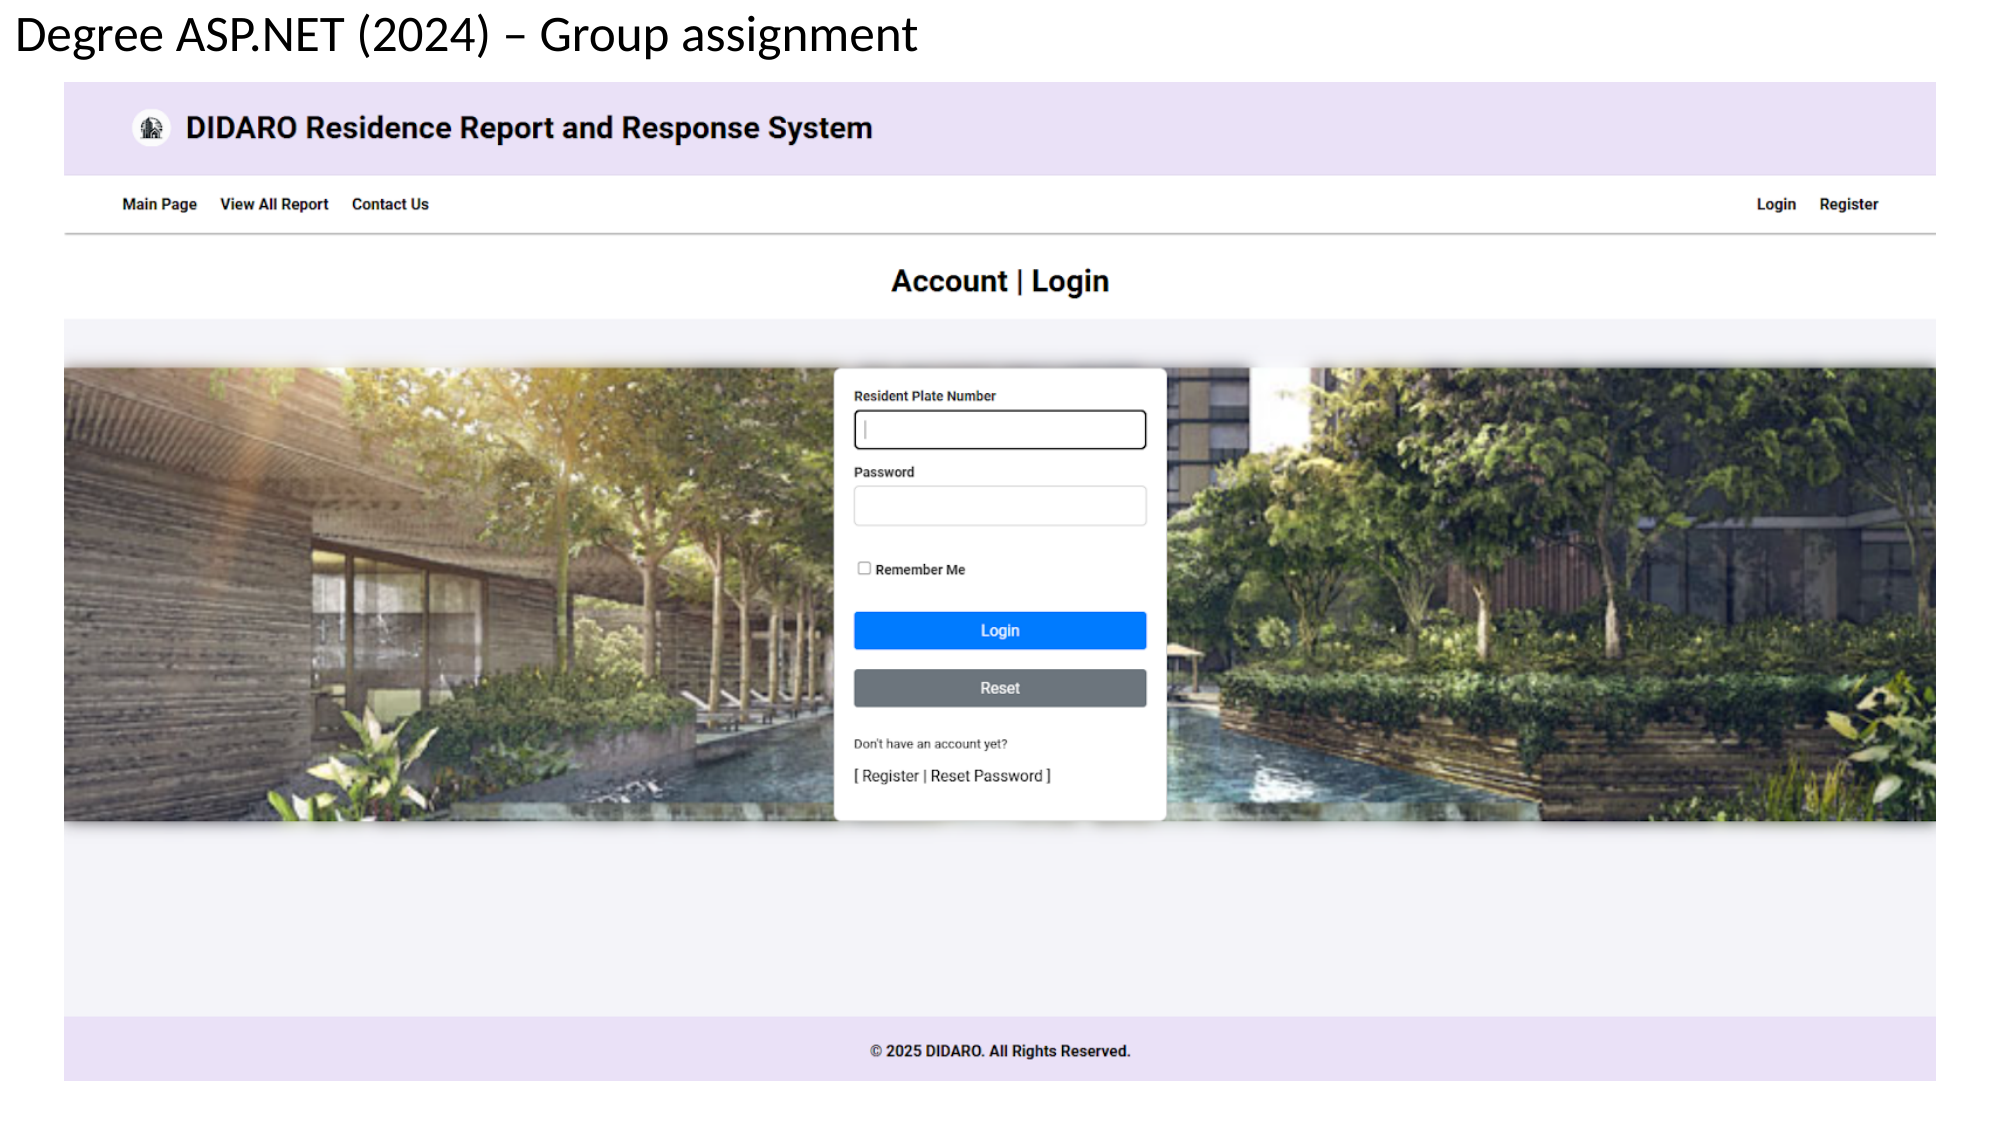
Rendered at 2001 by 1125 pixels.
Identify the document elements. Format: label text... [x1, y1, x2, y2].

picture [64, 82, 1936, 1081]
text_box Degree ASP.NET (2024) – Group assignment [0, 0, 973, 83]
